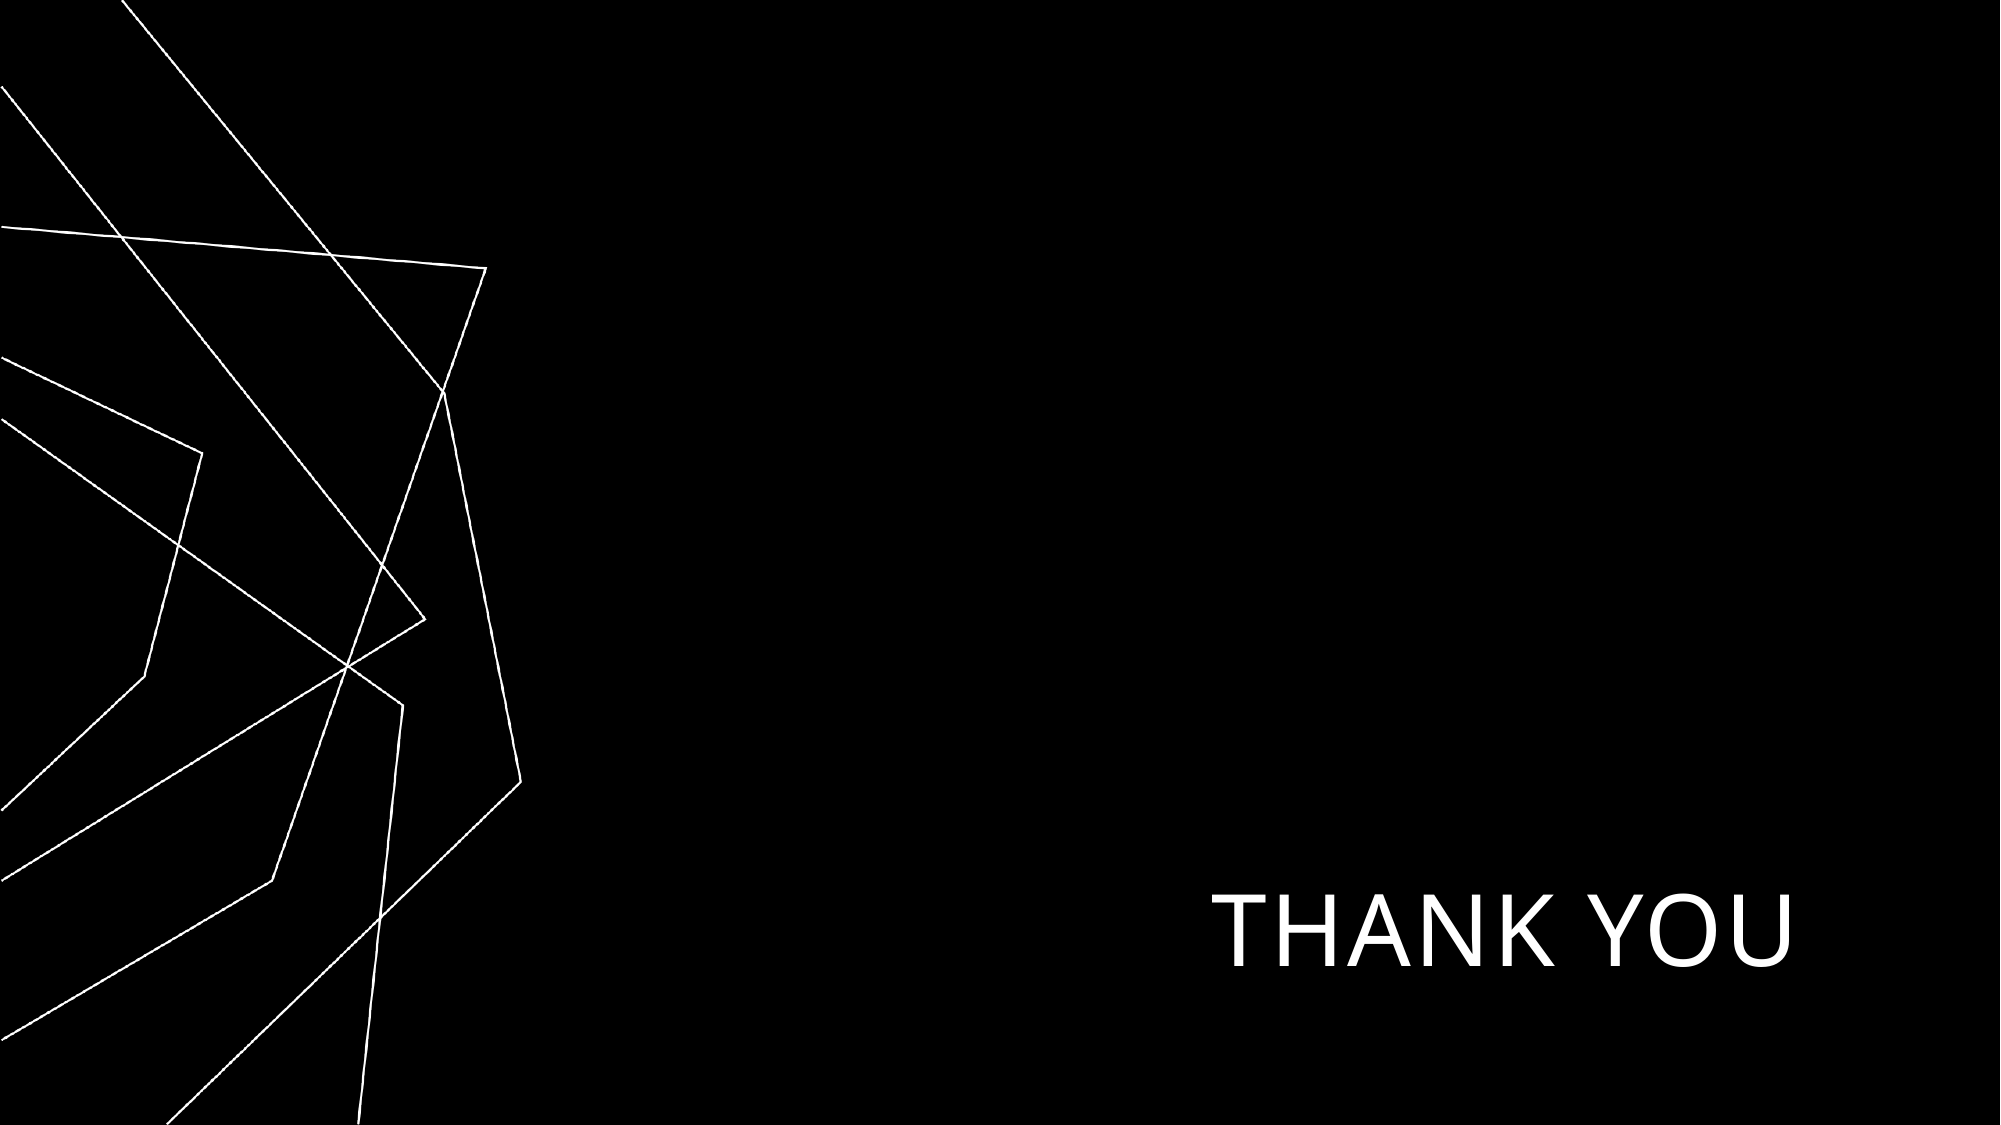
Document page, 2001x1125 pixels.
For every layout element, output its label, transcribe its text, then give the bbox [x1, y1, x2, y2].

picture [0, 0, 522, 1125]
title THANK YOU [1196, 850, 1883, 996]
